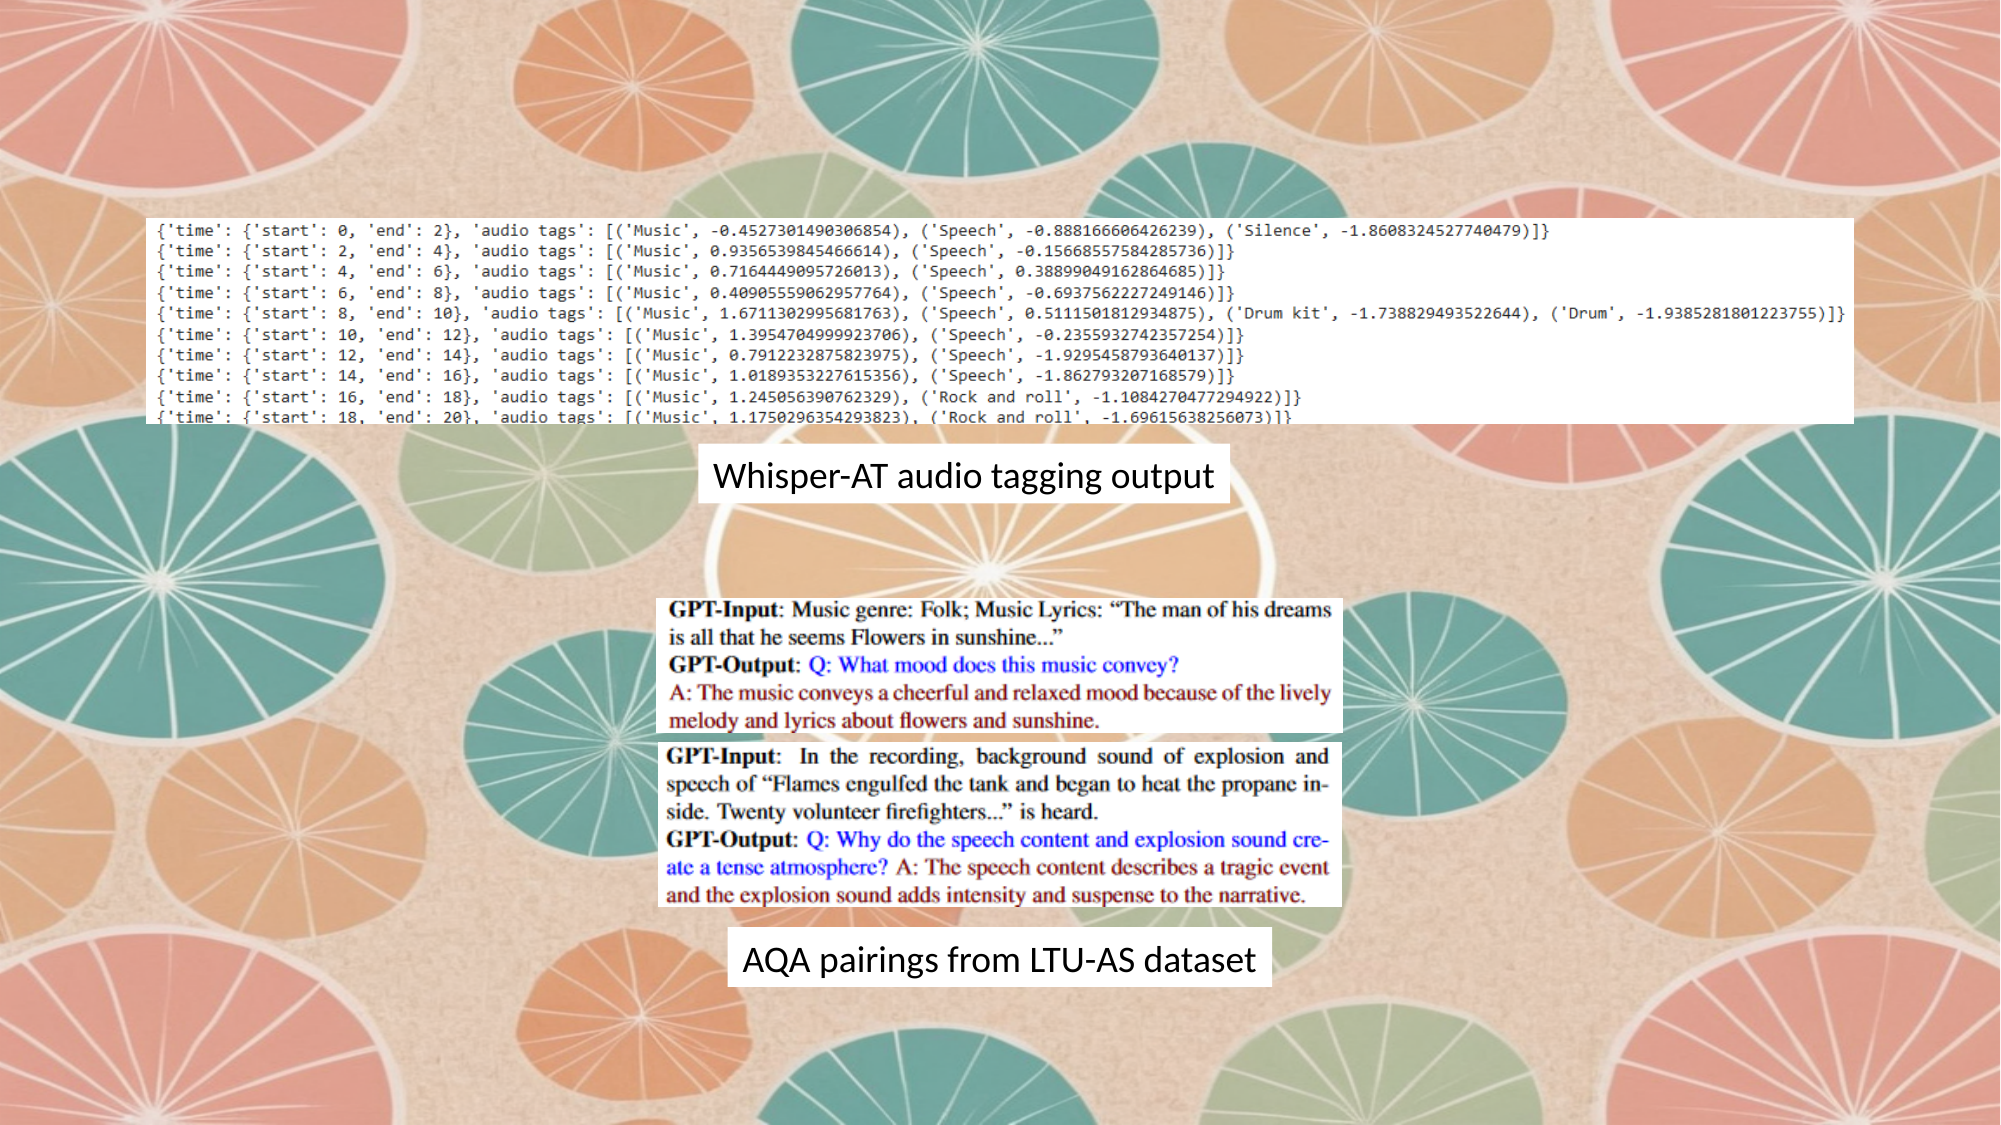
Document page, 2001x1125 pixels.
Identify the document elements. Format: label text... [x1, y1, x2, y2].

text_box AQA pairings from LTU-AS dataset [727, 927, 1273, 987]
text_box Whisper-AT audio tagging output [698, 443, 1231, 504]
picture [0, 0, 2001, 1125]
